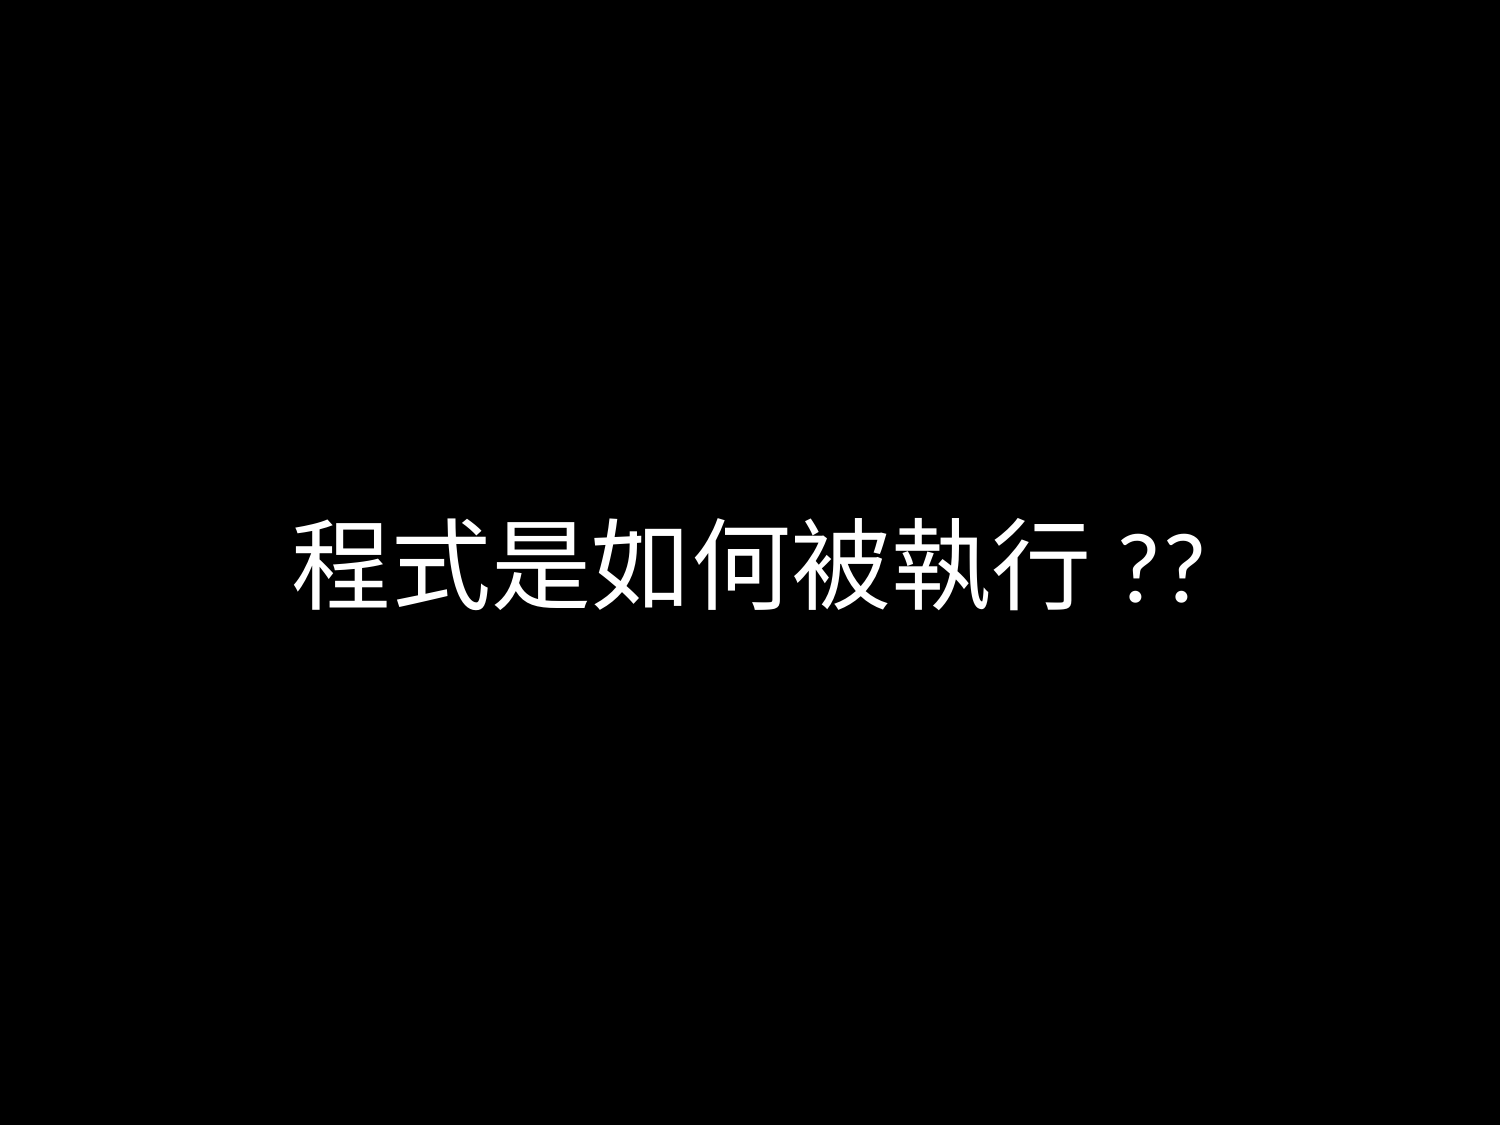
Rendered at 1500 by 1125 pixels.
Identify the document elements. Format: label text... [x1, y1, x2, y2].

text_box 程式是如何被執行?? [0, 0, 1500, 1125]
